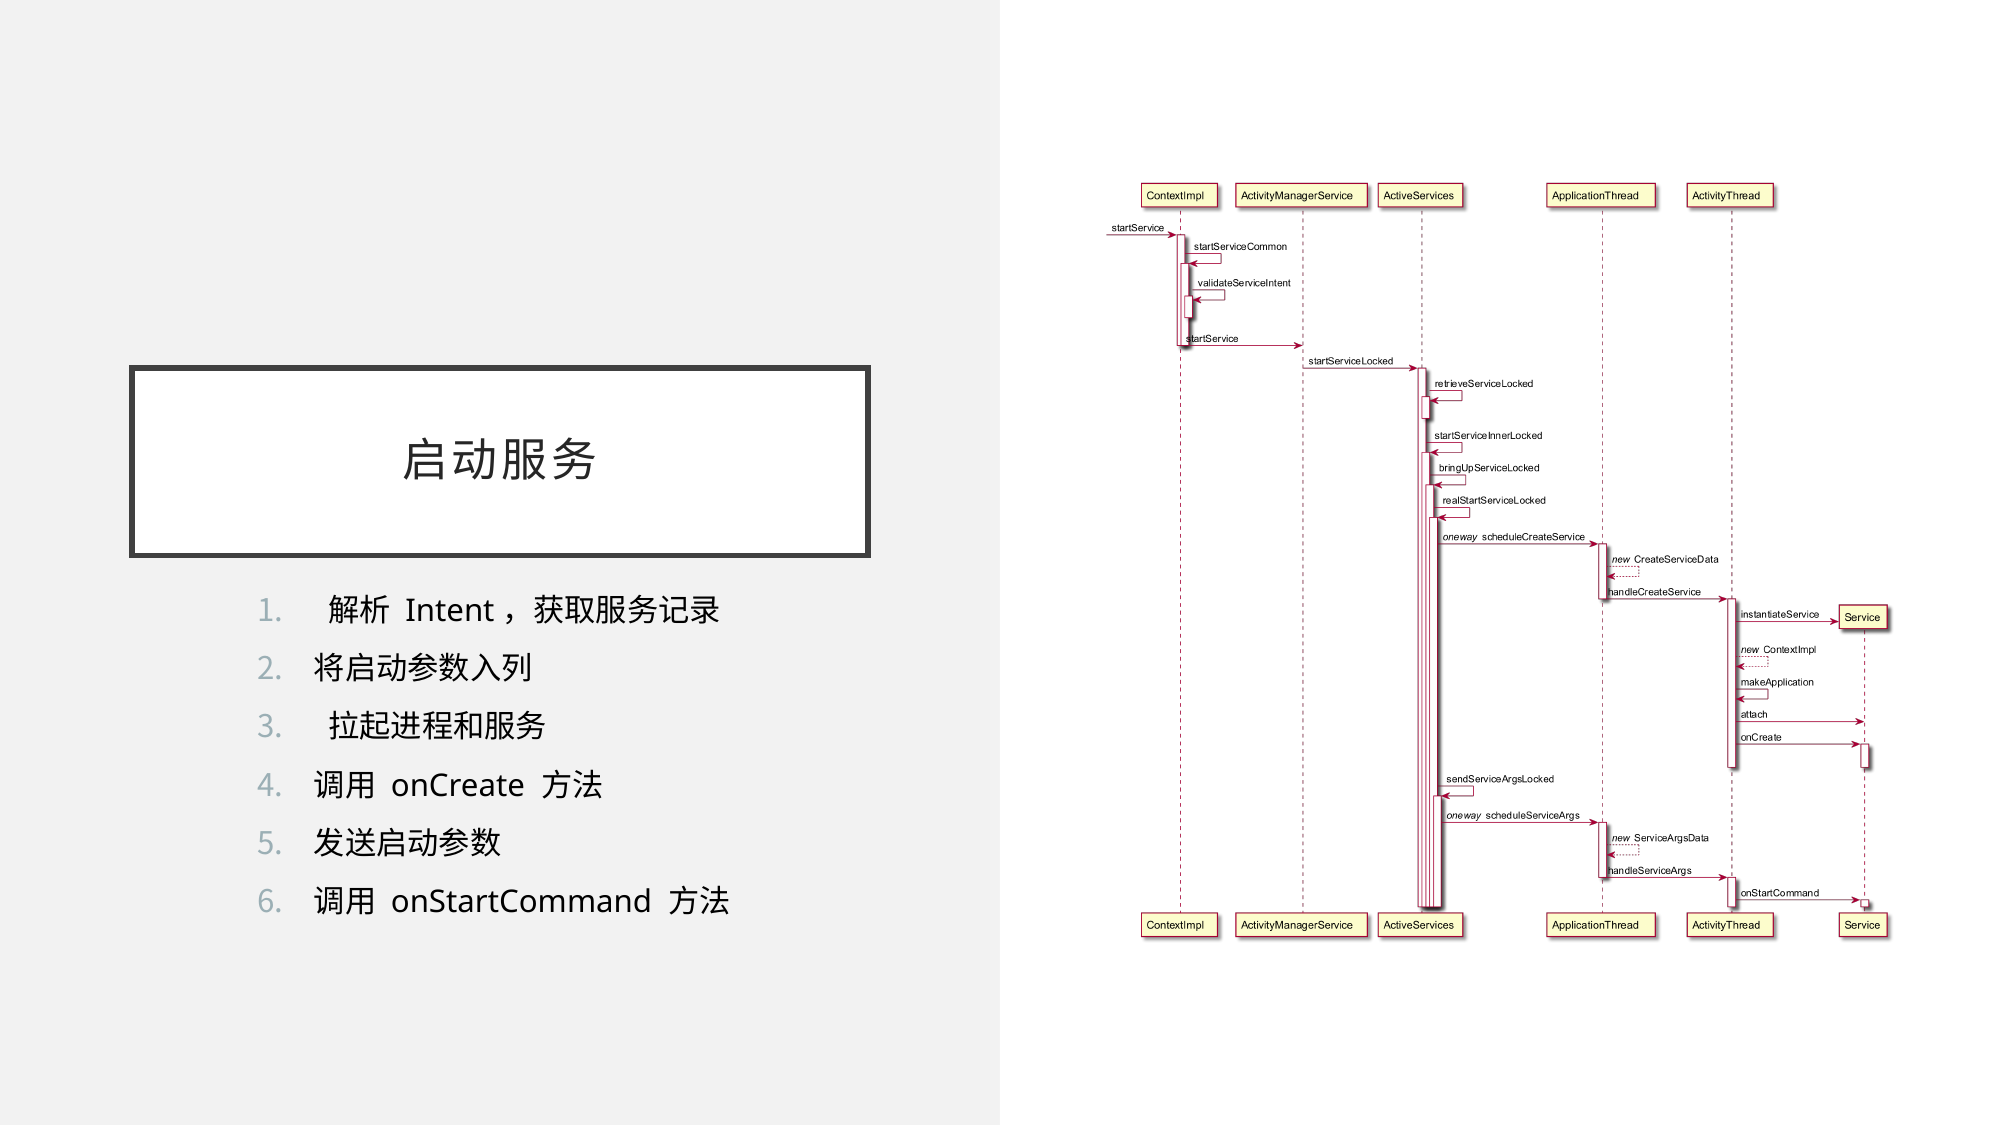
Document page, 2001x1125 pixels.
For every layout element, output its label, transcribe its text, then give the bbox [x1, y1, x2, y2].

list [1104, 181, 1895, 944]
title 启动服务 [129, 365, 871, 558]
list 解析 Intent，获取服务记录 将启动参数入列 拉起进程和服务 调用 onCreate 方法 发送启动参数 调用 onStartCommand 方法 [183, 582, 806, 943]
